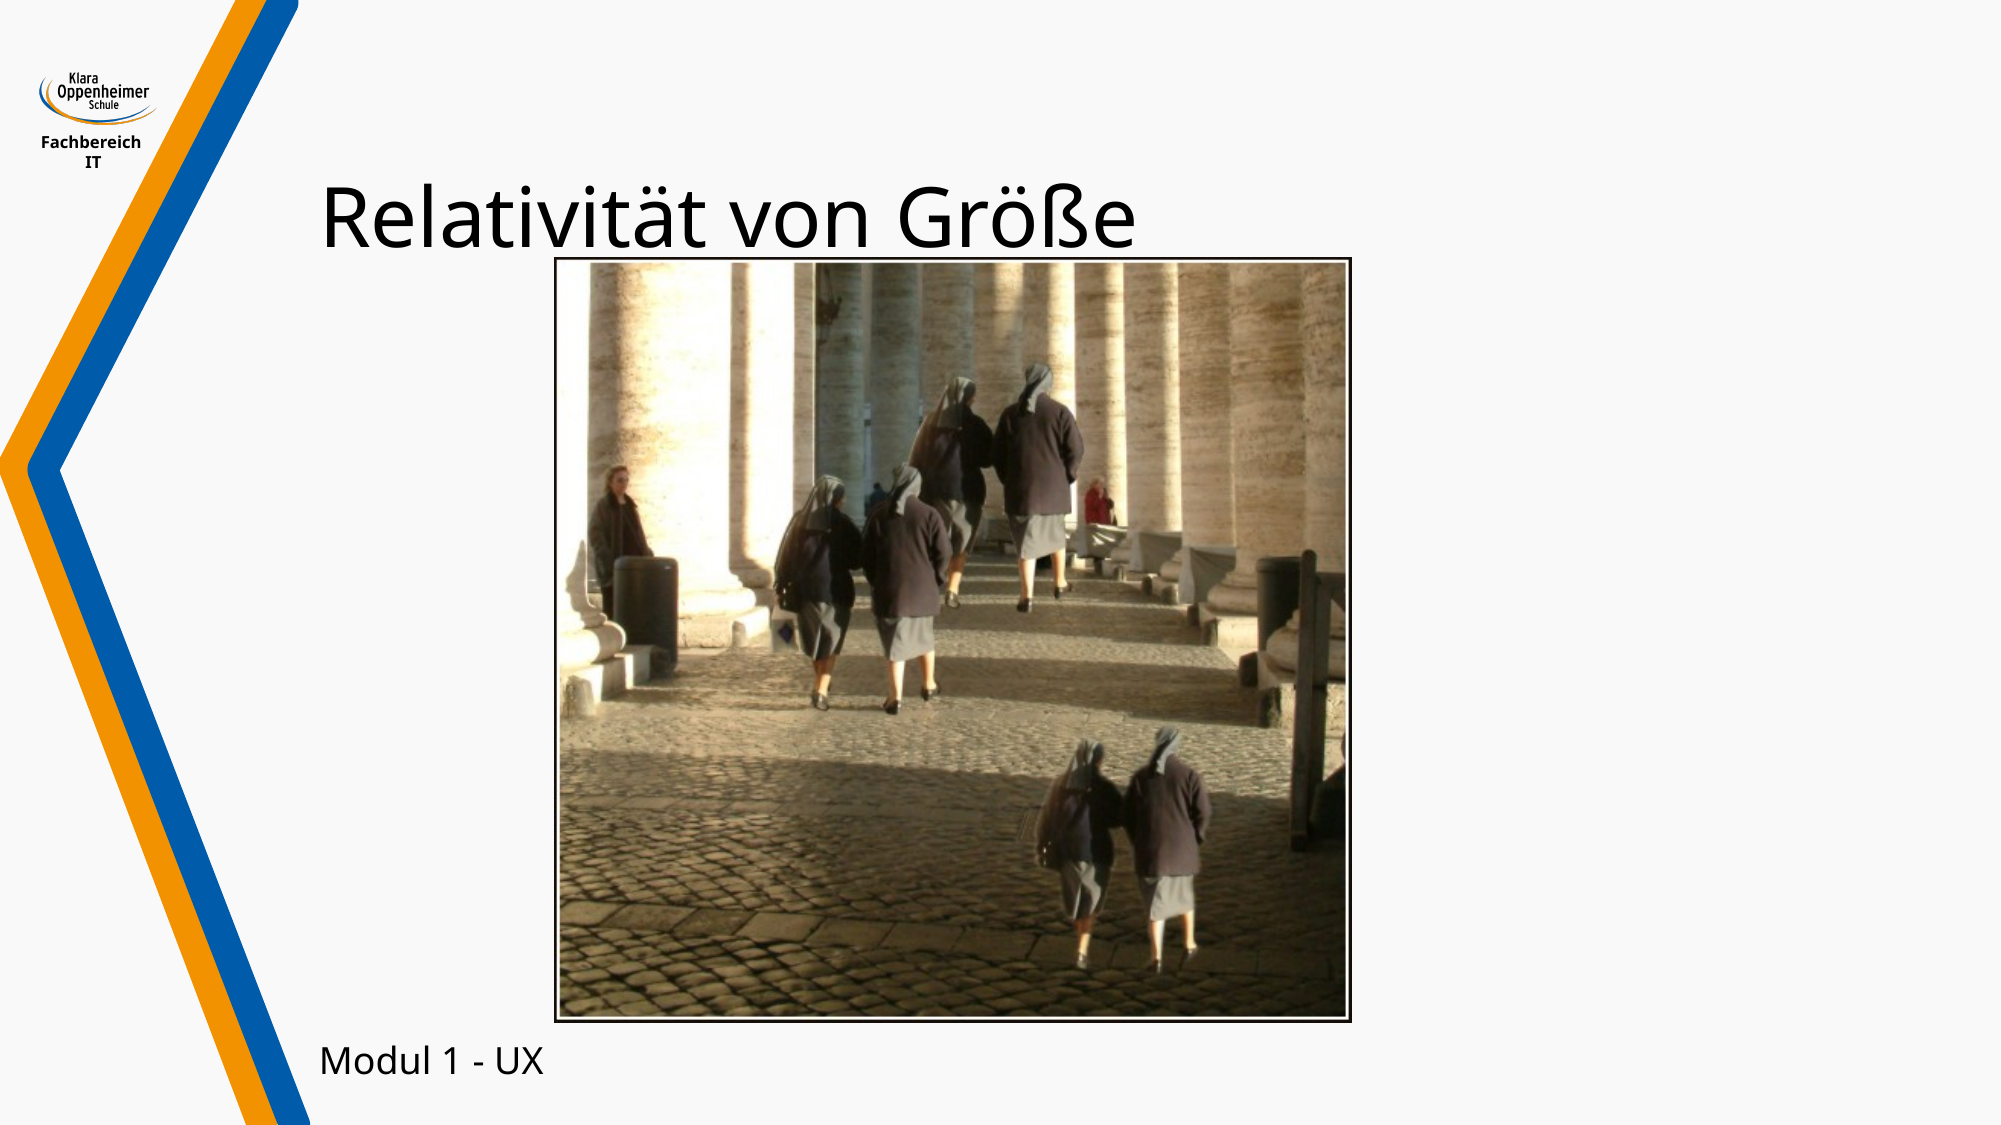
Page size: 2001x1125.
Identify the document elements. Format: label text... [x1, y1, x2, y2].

picture [39, 72, 157, 125]
picture [554, 257, 1352, 1023]
footer Modul 1 - UX [304, 1029, 1502, 1090]
title Relativität von Größe [304, 57, 1948, 282]
